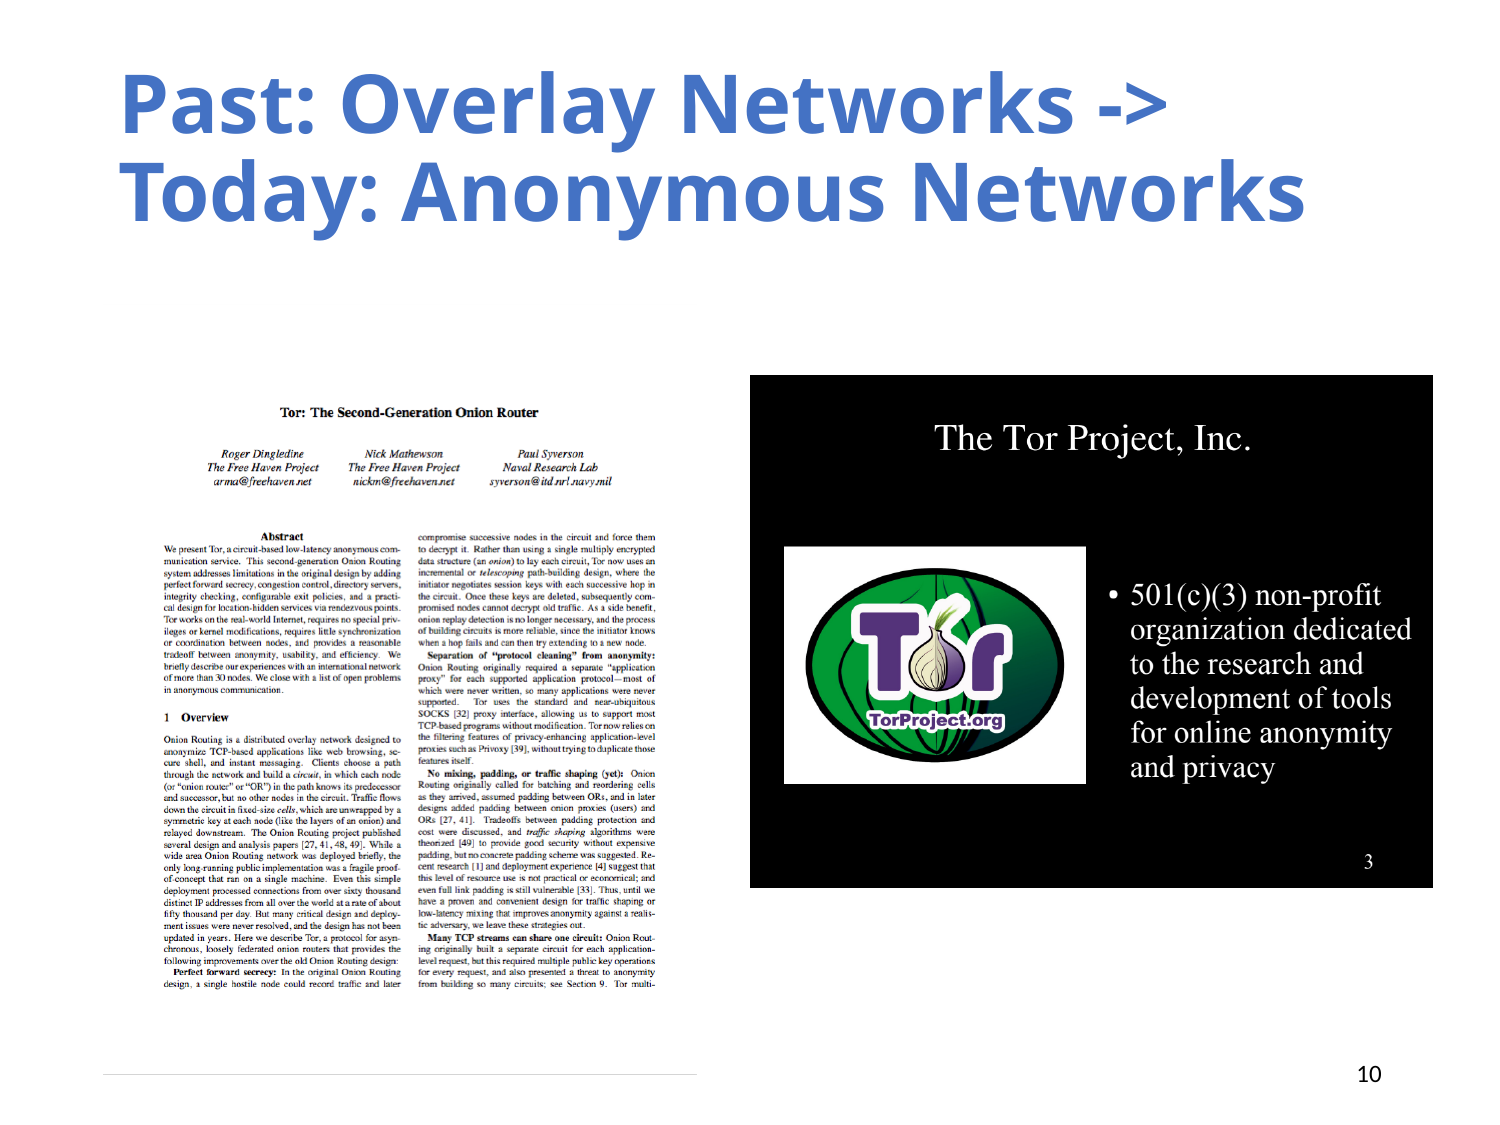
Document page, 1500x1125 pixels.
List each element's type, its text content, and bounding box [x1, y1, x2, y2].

picture [103, 304, 697, 1075]
title Past: Overlay Networks -> Today: Anonymous Networks [103, 24, 1397, 278]
picture [749, 374, 1433, 888]
slide_number 10 [1059, 1042, 1397, 1103]
